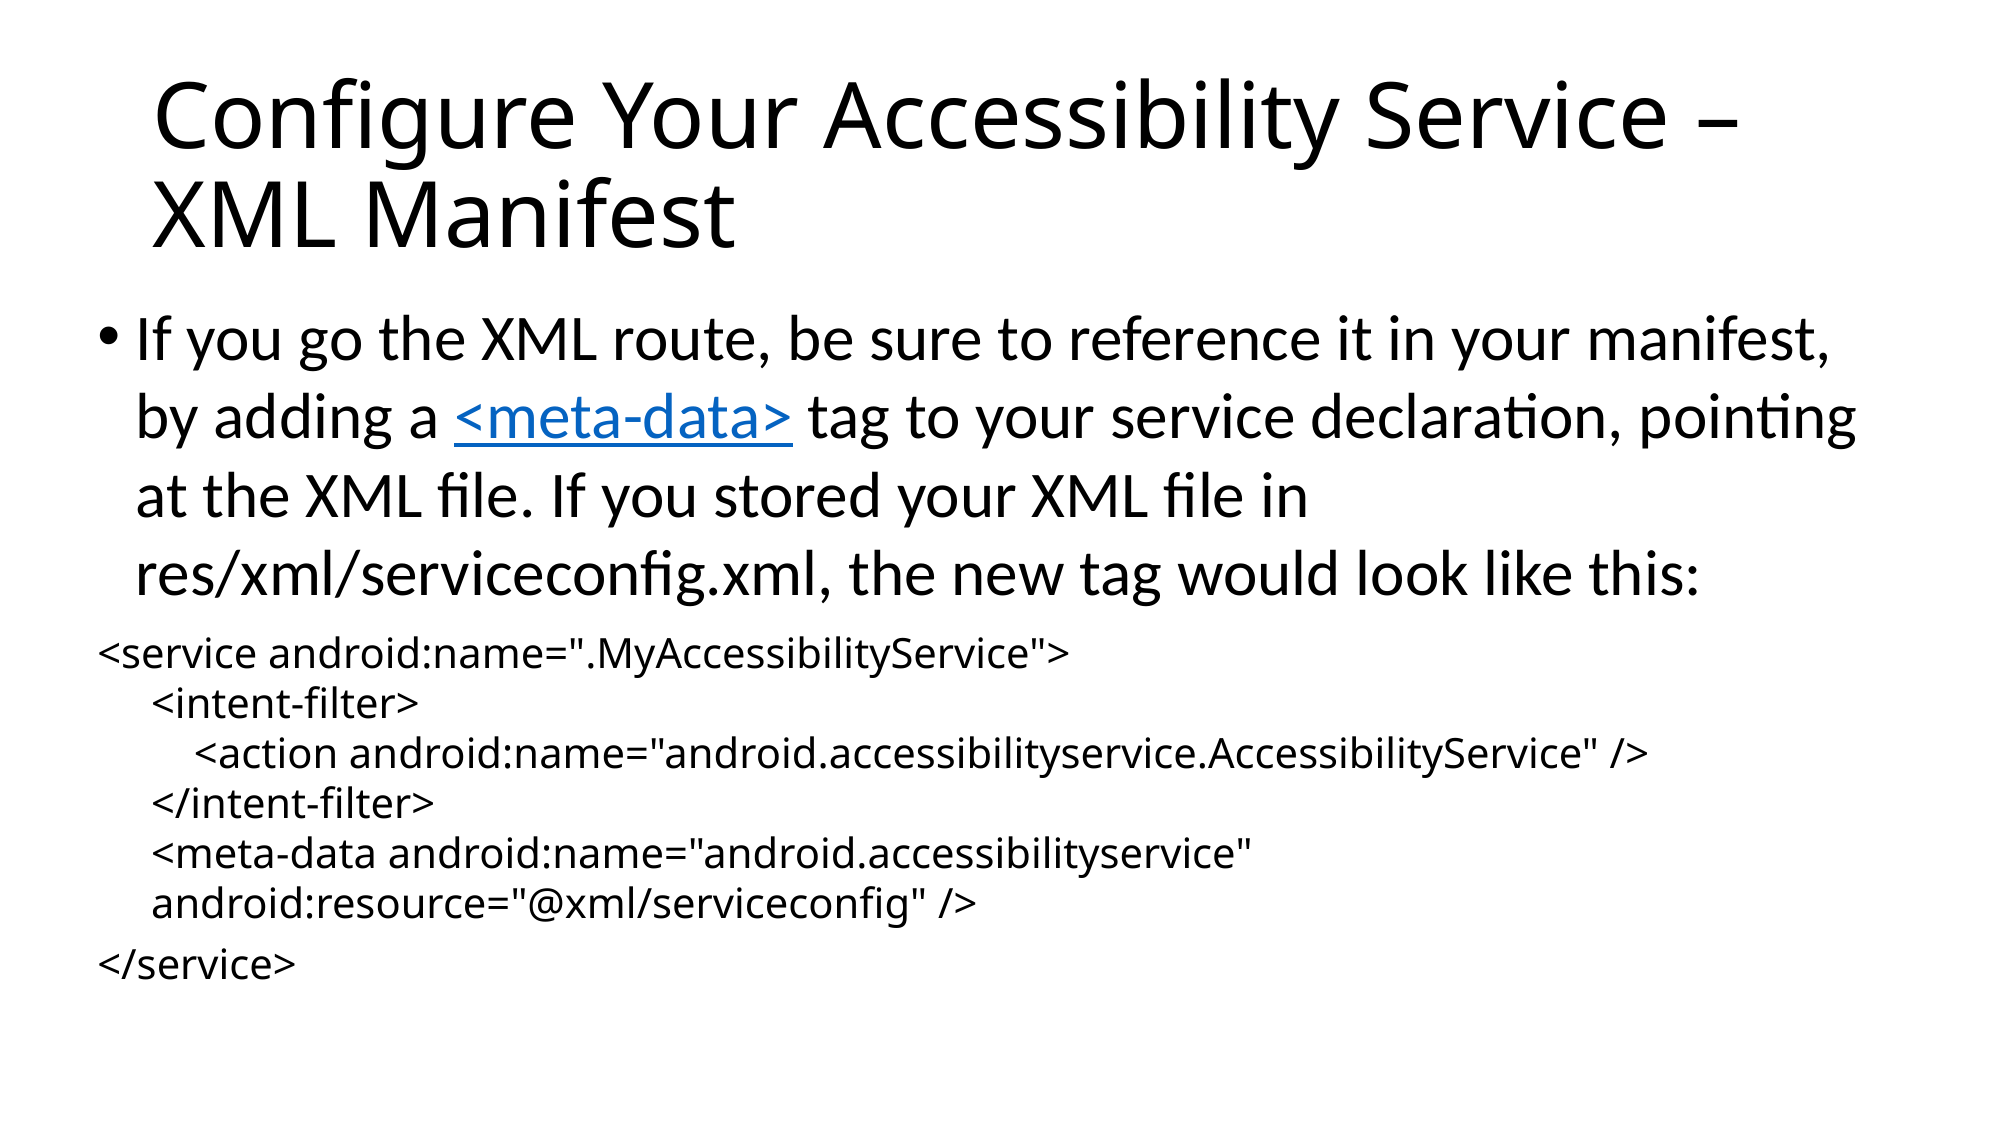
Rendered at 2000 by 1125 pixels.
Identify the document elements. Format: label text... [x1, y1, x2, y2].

title Configure Your Accessibility Service – XML Manifest [137, 59, 1862, 278]
list If you go the XML route, be sure to reference it in your manifest, by adding a <meta-data> tag to your service declaration, pointing at the XML file. If you stored your XML file in res/xml/serviceconfig.xml, the new tag would look like this: <service android:name=".MyAccessibilityService"> <intent-filter> <action android:name="android.accessibilityservice.AccessibilityService" /> </intent-filter> <meta-data android:name="android.accessibilityservice" android:resource="@xml/serviceconfig" /> </service> [82, 288, 1904, 999]
